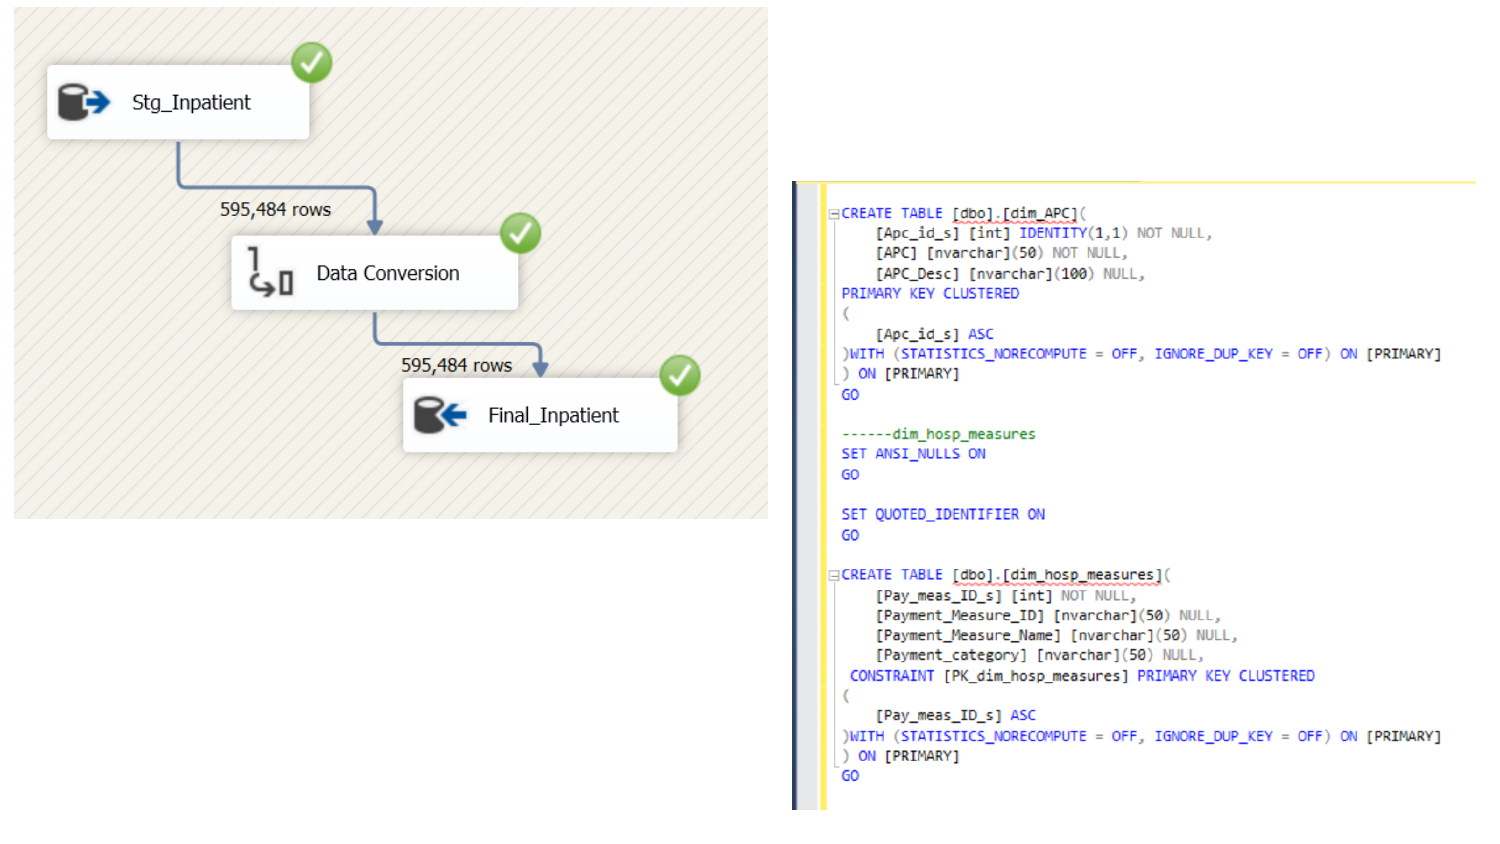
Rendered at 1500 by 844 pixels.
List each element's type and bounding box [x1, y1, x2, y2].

picture [791, 181, 1476, 810]
picture [13, 7, 768, 520]
